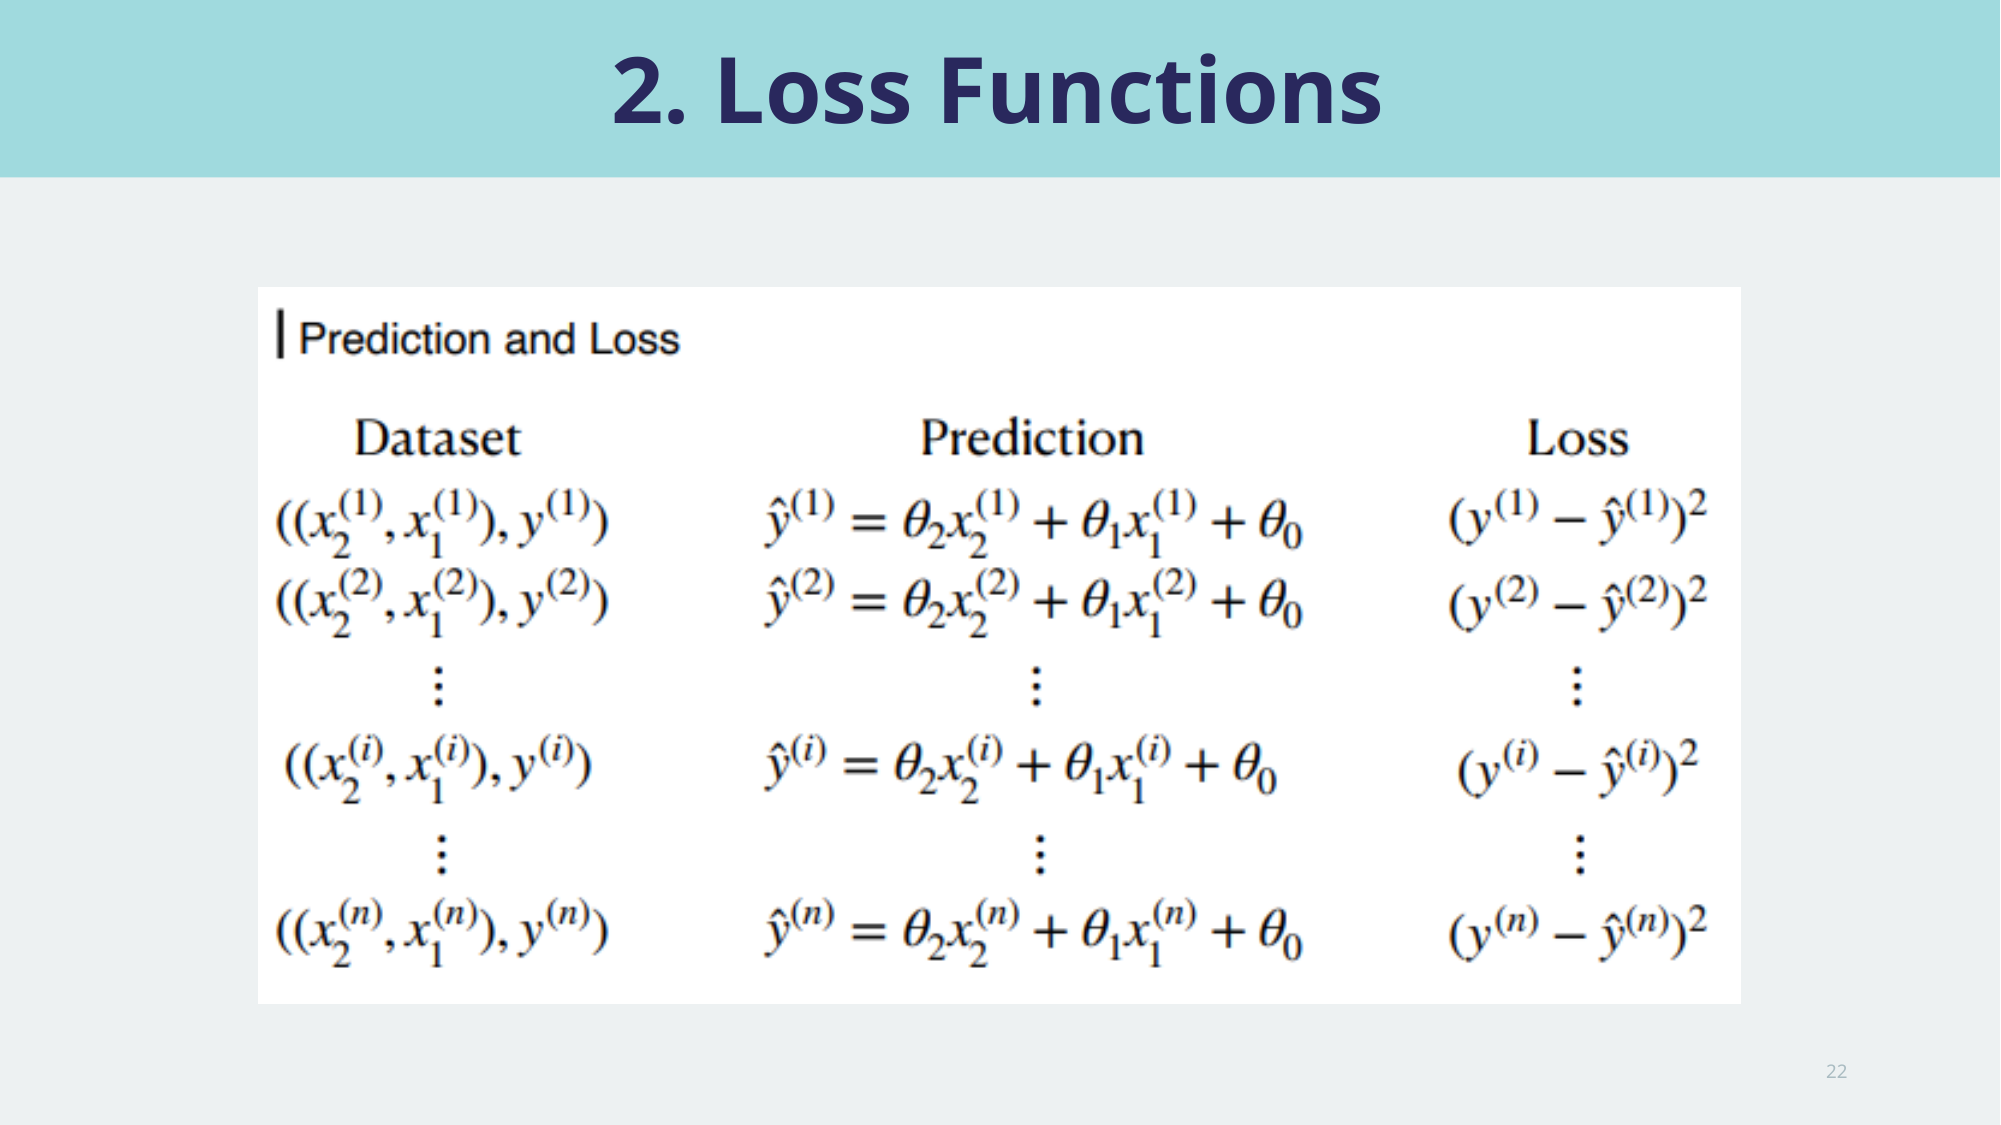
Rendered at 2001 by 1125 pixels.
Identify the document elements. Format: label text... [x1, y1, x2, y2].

title 2. Loss Functions [116, 15, 1880, 152]
slide_number 22 [1412, 1042, 1863, 1103]
picture [258, 287, 1741, 1004]
